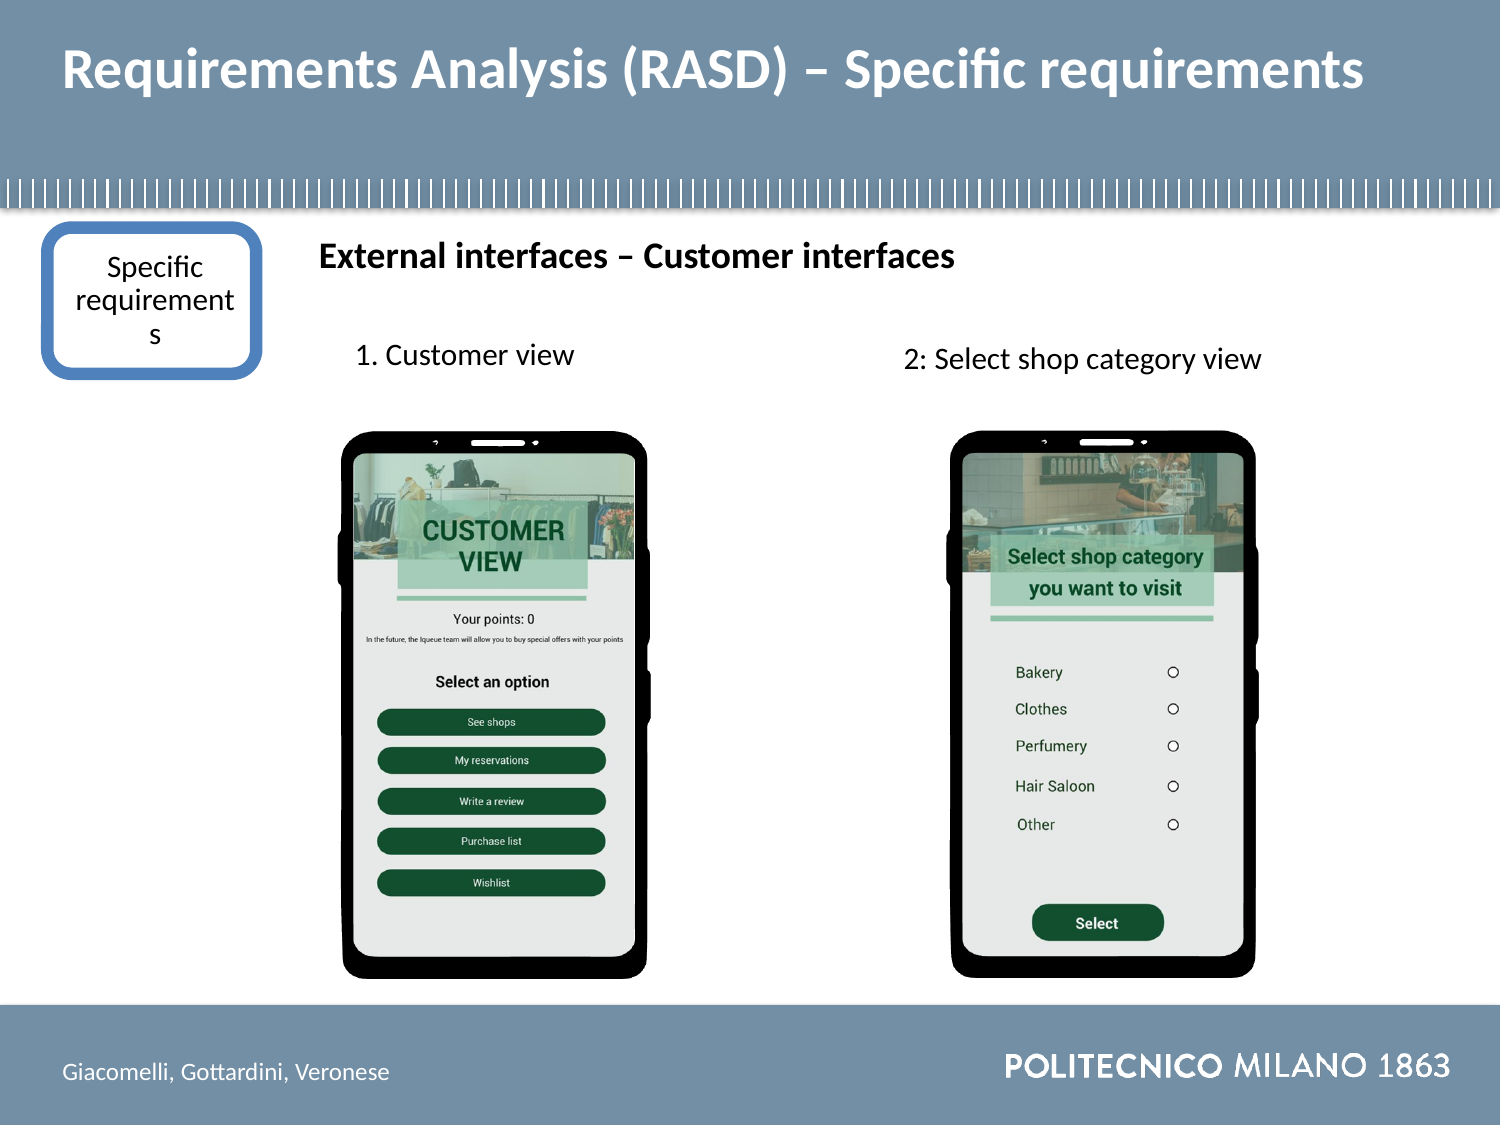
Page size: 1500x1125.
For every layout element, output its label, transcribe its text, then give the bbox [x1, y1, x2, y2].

text_box Giacomelli, Gottardini, Veronese [47, 1047, 632, 1093]
text_box 1. Customer view [340, 327, 668, 380]
text_box External interfaces – Customer interfaces [335, 223, 971, 284]
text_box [0, 168, 332, 472]
text_box 2: Select shop category view [888, 327, 1500, 384]
text_box [72, 47, 1480, 186]
title Requirements Analysis (RASD) – Specific requirements [47, 22, 1455, 161]
picture [999, 1041, 1456, 1089]
picture [936, 411, 1265, 989]
picture [332, 417, 658, 987]
